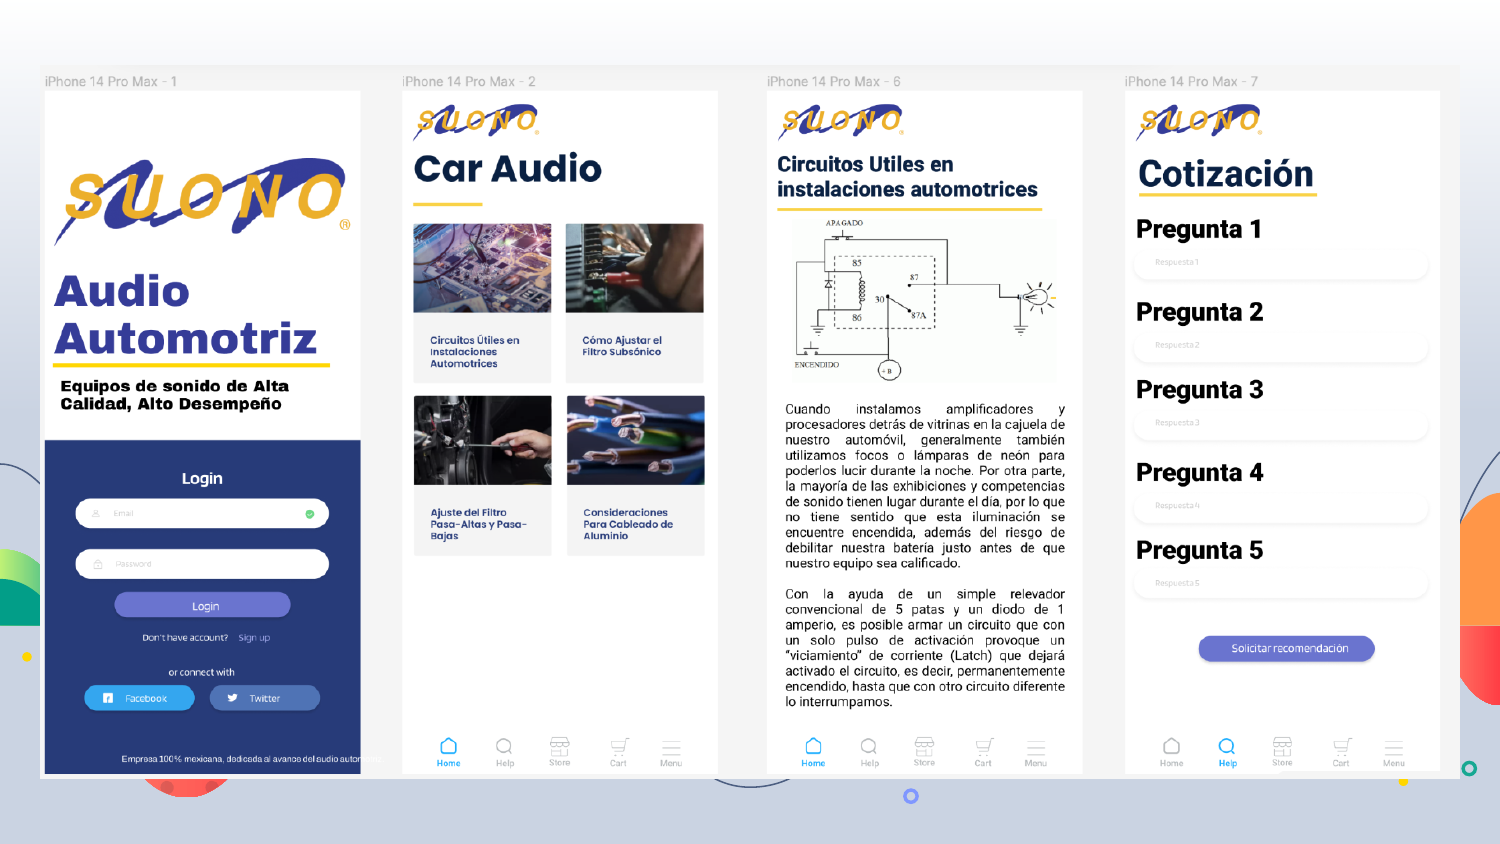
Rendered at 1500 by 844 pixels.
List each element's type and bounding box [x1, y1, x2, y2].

picture [39, 64, 1461, 779]
